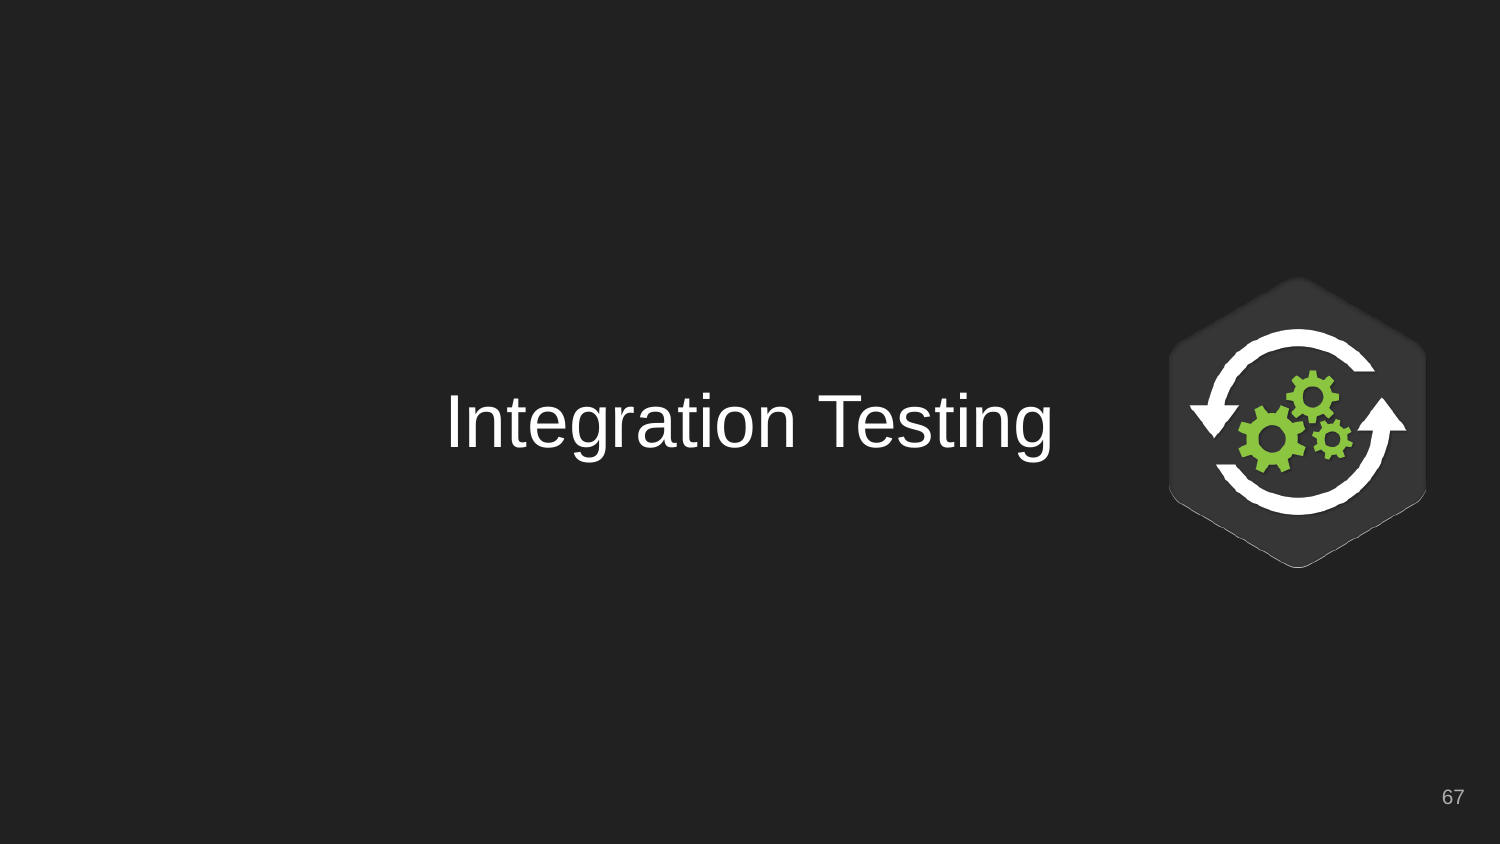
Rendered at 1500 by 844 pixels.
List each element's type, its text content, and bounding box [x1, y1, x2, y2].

picture [1145, 270, 1450, 574]
title Integration Testing [51, 352, 1140, 491]
slide_number ‹#› [1389, 764, 1480, 830]
